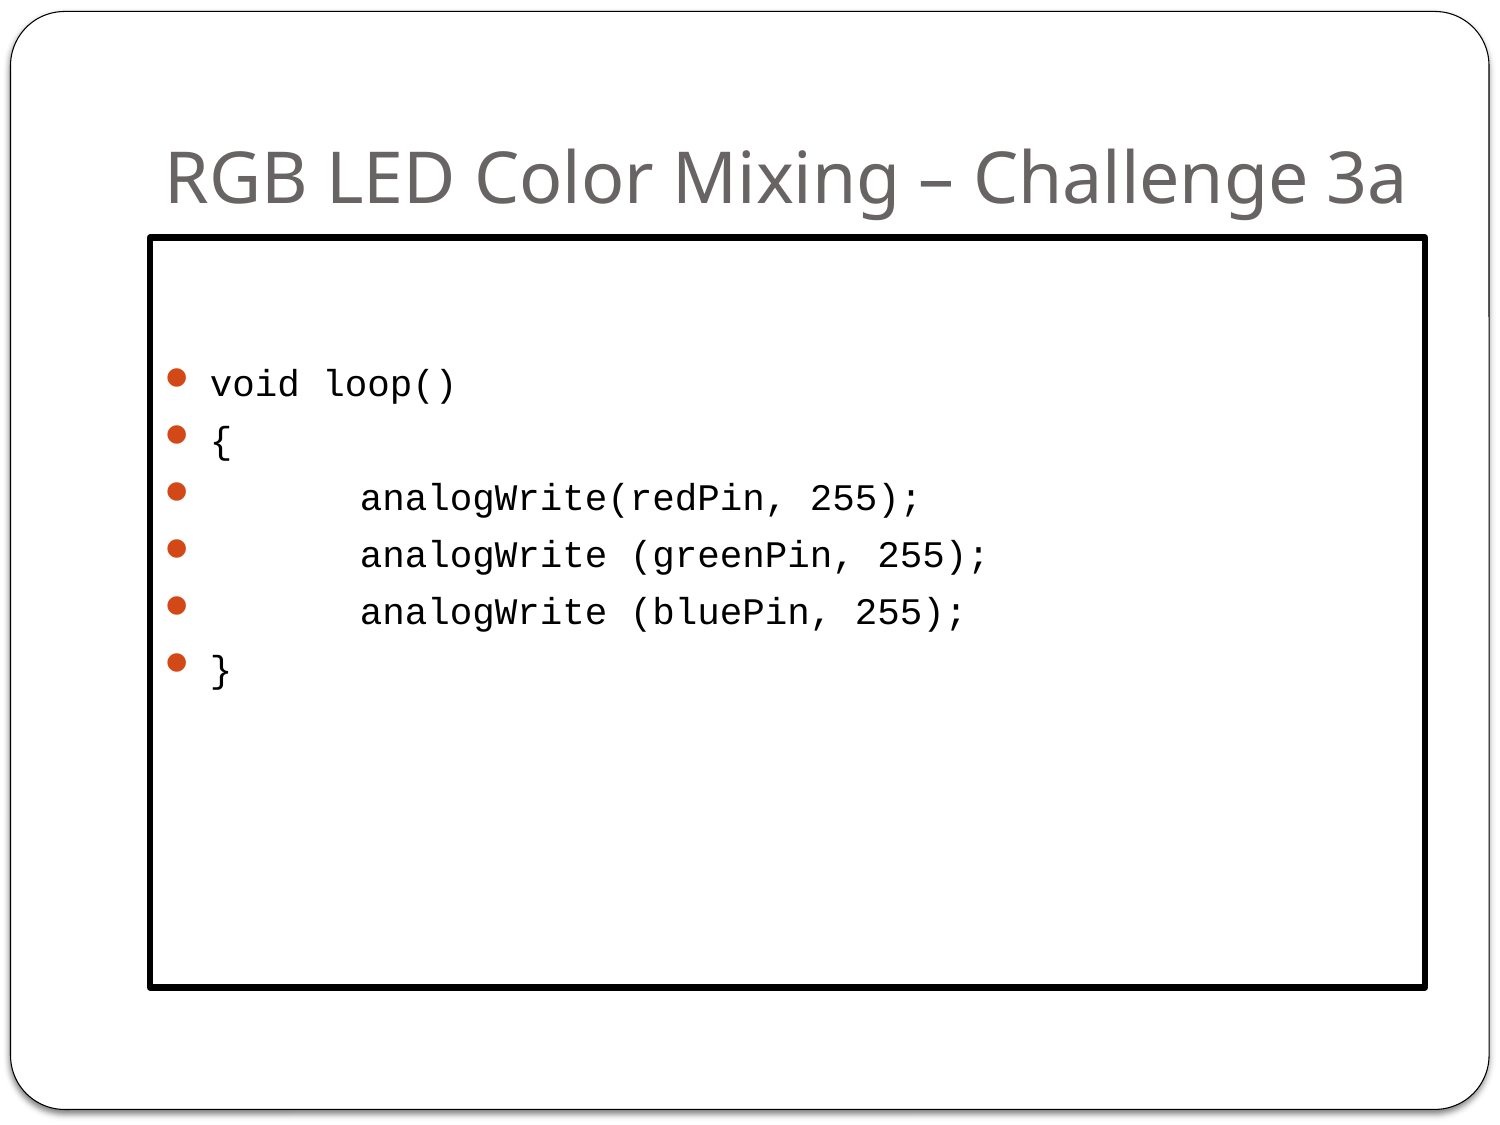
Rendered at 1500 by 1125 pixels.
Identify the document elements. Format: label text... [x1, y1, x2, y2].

title RGB LED Color Mixing – Challenge 3a [150, 45, 1425, 233]
list void loop() { analogWrite(redPin, 255); analogWrite (greenPin, 255); analogWrite (bluePin, 255); } [150, 237, 1425, 988]
